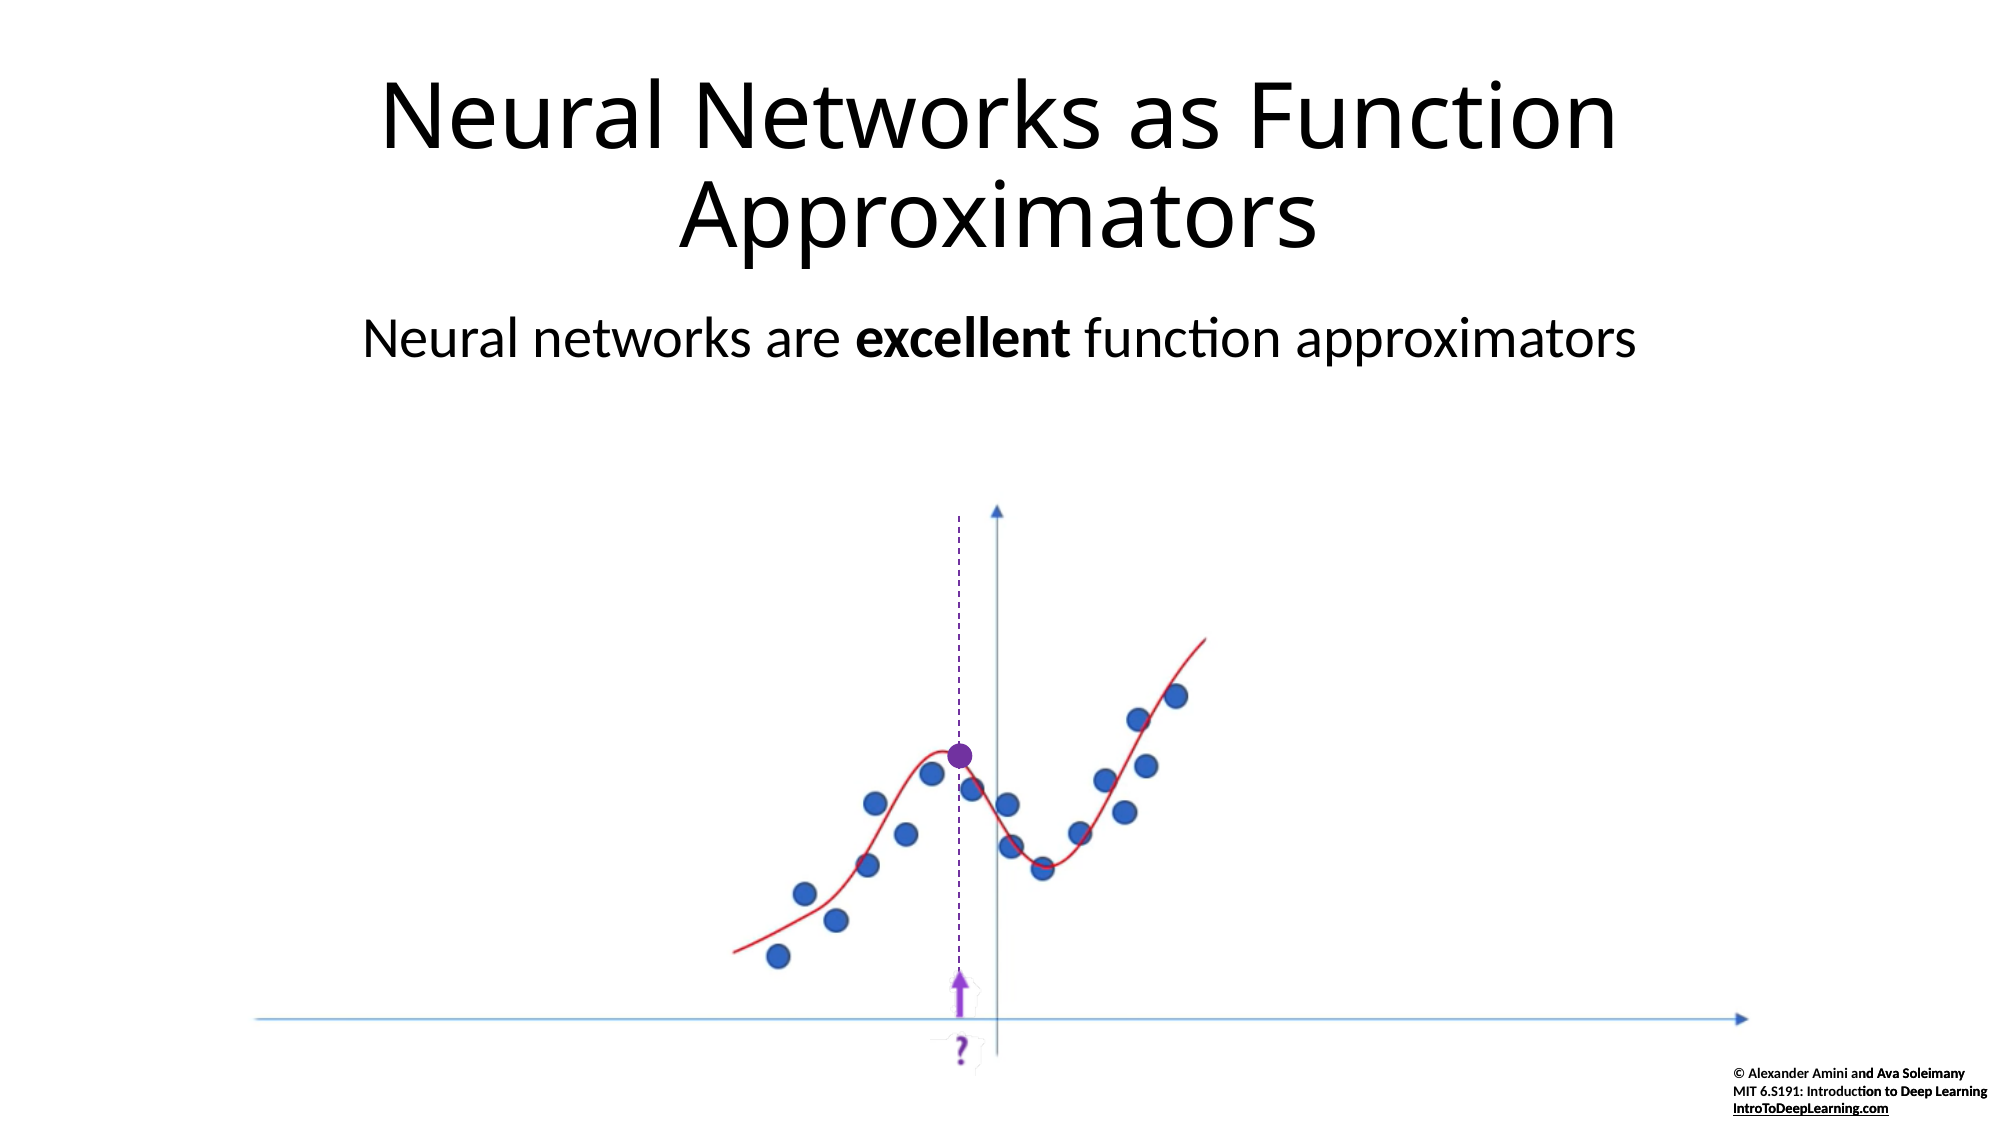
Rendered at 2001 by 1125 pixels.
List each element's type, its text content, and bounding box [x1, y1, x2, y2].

title Neural Networks as Function Approximators [137, 59, 1863, 278]
text_box © Alexander Amini and Ava Soleimany MIT 6.S191: Introduction to Deep Learning IntroToDeepLearning.com [1718, 1056, 2000, 1124]
picture [164, 427, 1863, 1101]
list Neural networks are excellent function approximators [137, 299, 1863, 428]
